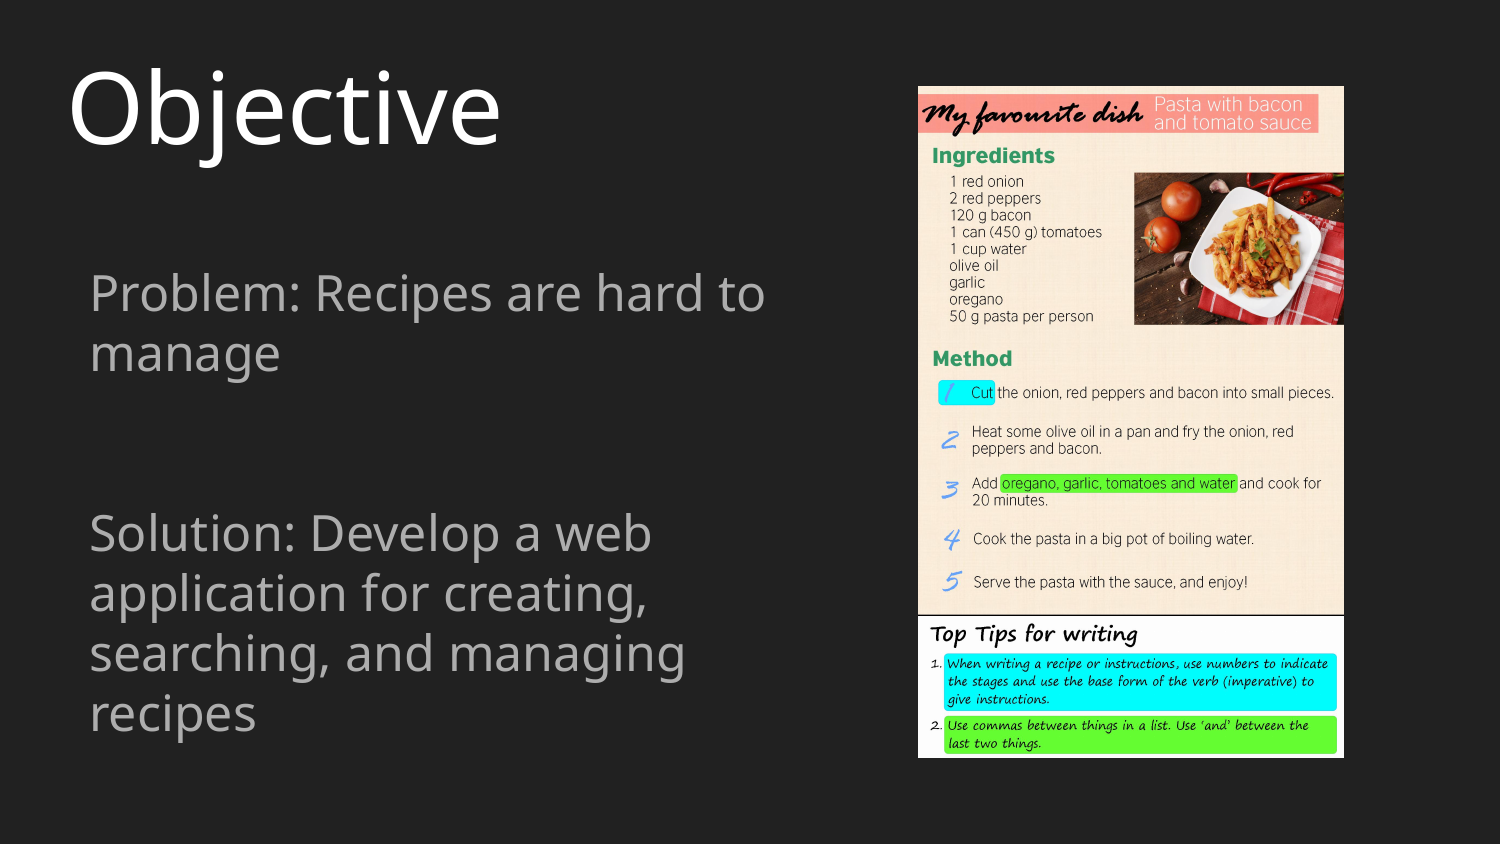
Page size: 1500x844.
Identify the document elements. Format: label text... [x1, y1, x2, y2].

picture [918, 86, 1344, 758]
list Problem: Recipes are hard to manage Solution: Develop a web application for creating, searching, and managing recipes [74, 246, 805, 807]
title Objective [51, 29, 1449, 124]
